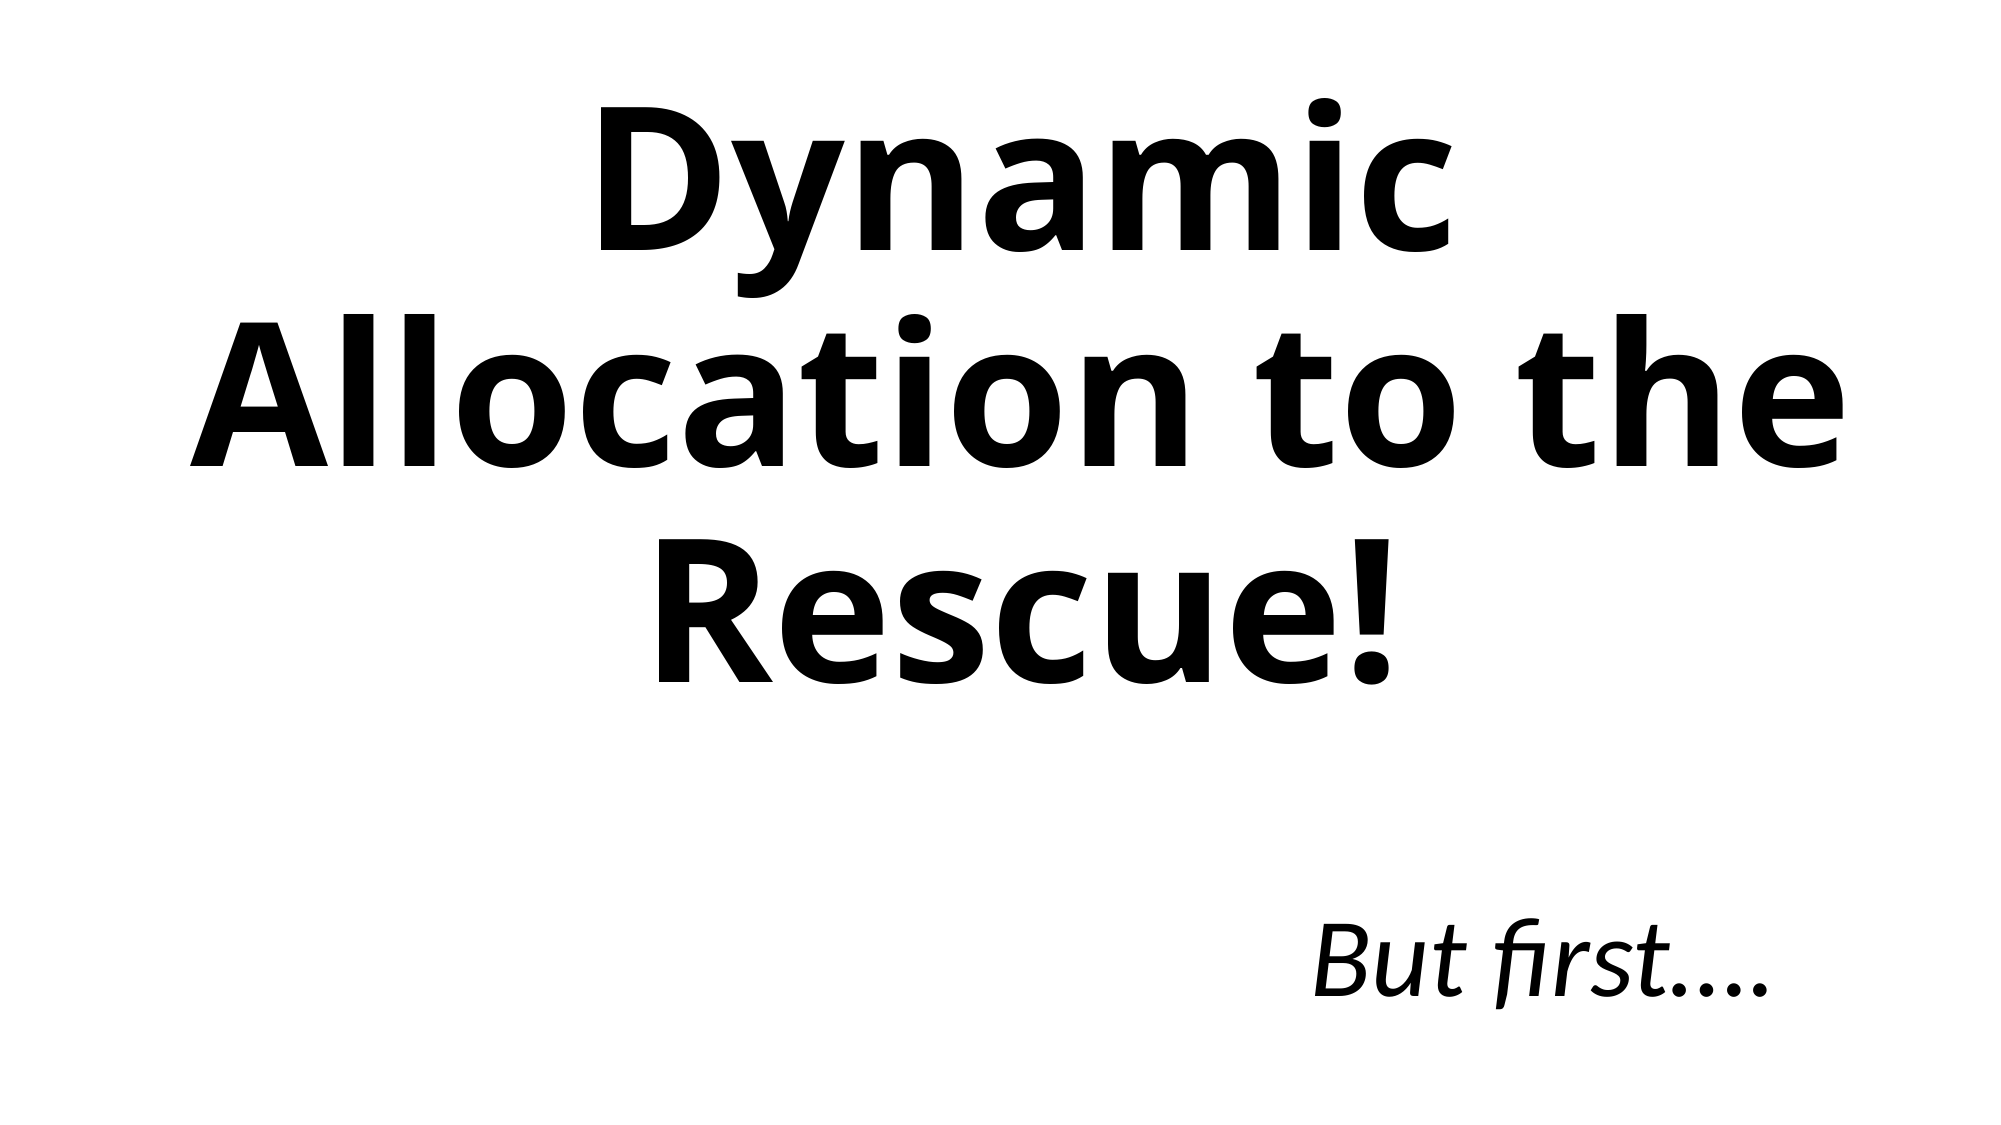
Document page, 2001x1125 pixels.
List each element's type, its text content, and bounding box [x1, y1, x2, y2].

text_box But first…. [1206, 876, 1792, 1027]
title Dynamic Allocation to the Rescue! [147, 128, 1895, 675]
